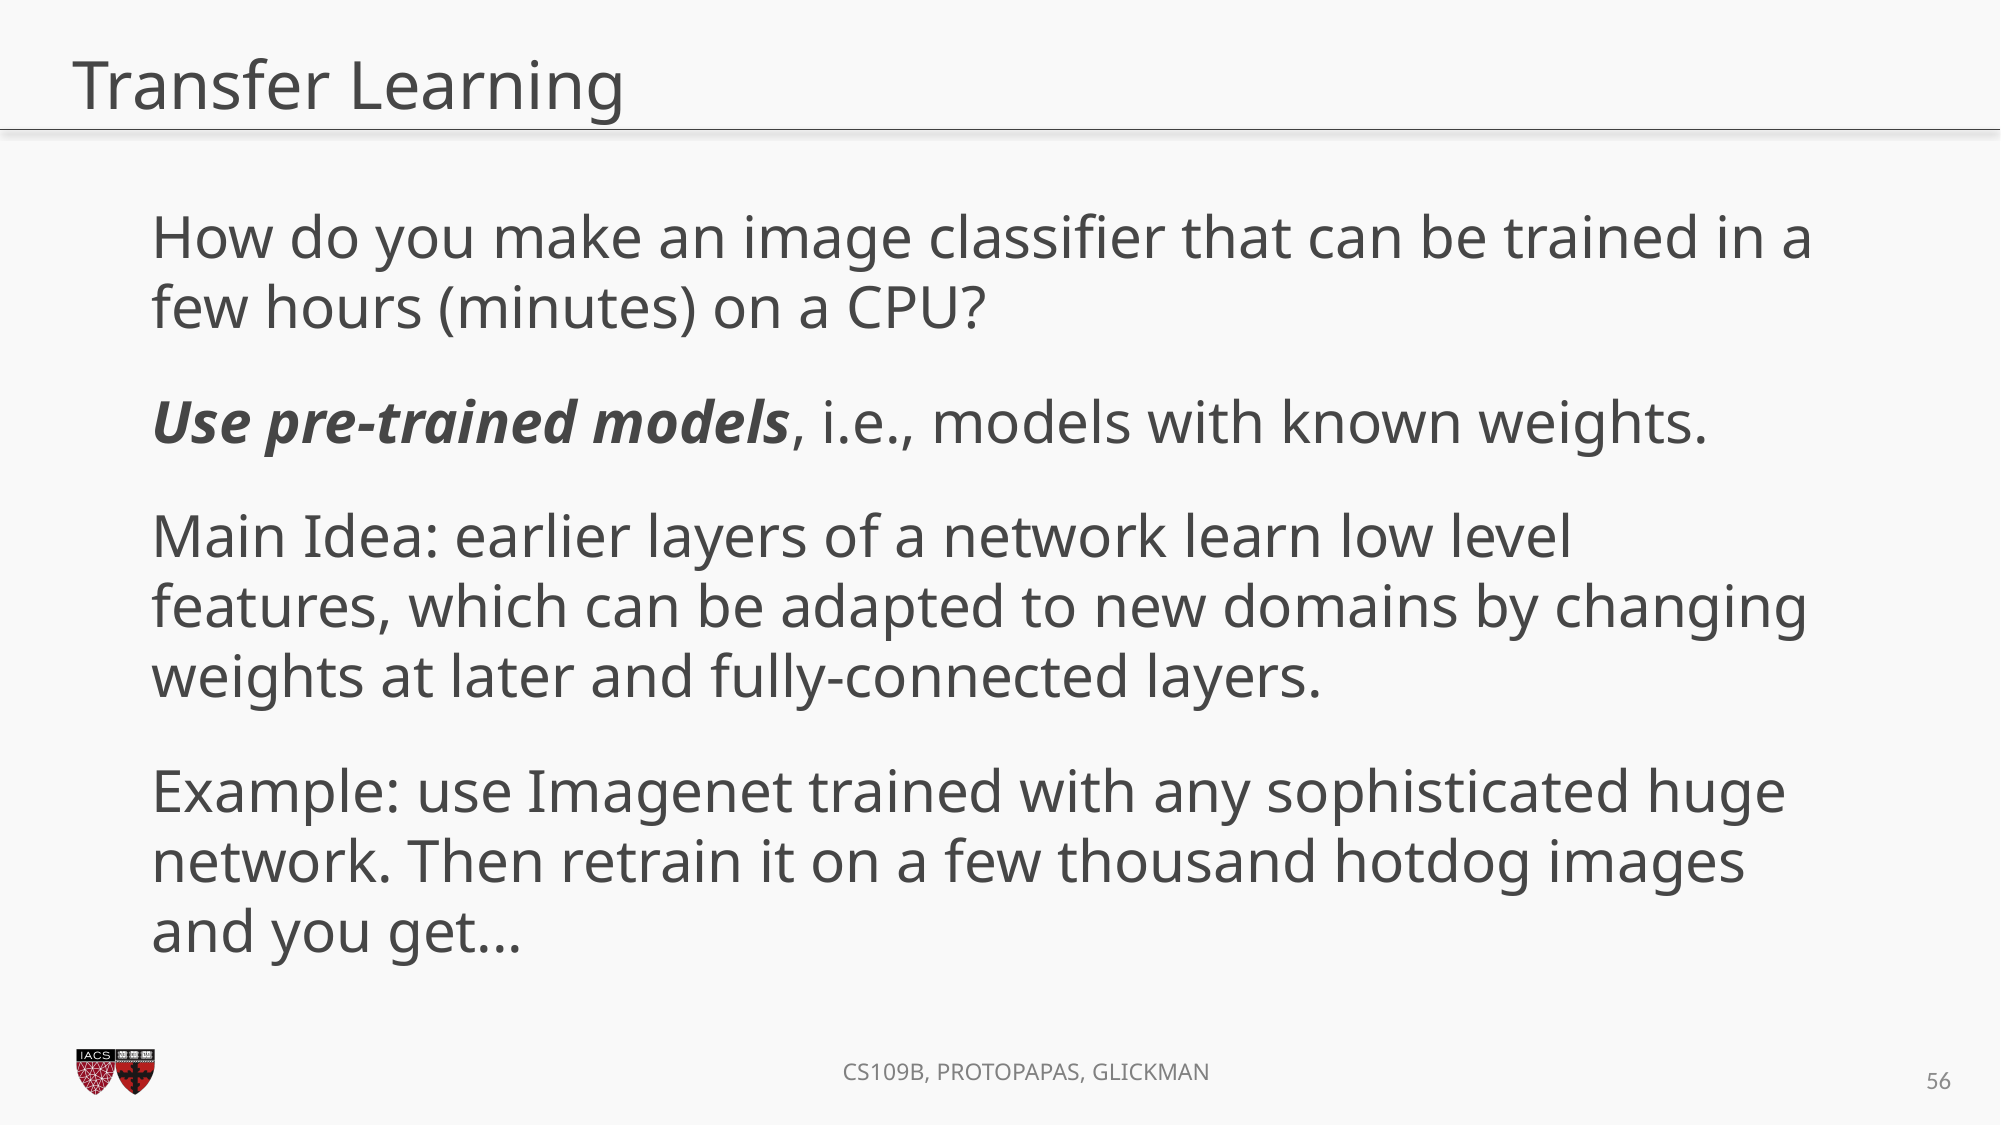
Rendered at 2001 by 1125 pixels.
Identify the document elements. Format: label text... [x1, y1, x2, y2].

list How do you make an image classifier that can be trained in a few hours (minutes) on a CPU? Use pre-trained models, i.e., models with known weights. Main Idea: earlier layers of a network learn low level features, which can be adapted to new domains by changing weights at later and fully-connected layers. Example: use Imagenet trained with any sophisticated huge network. Then retrain it on a few thousand hotdog images and you get... [136, 193, 1831, 540]
picture [75, 1049, 155, 1095]
slide_number 56 [1500, 1050, 1967, 1110]
title Transfer Learning [57, 35, 1943, 162]
